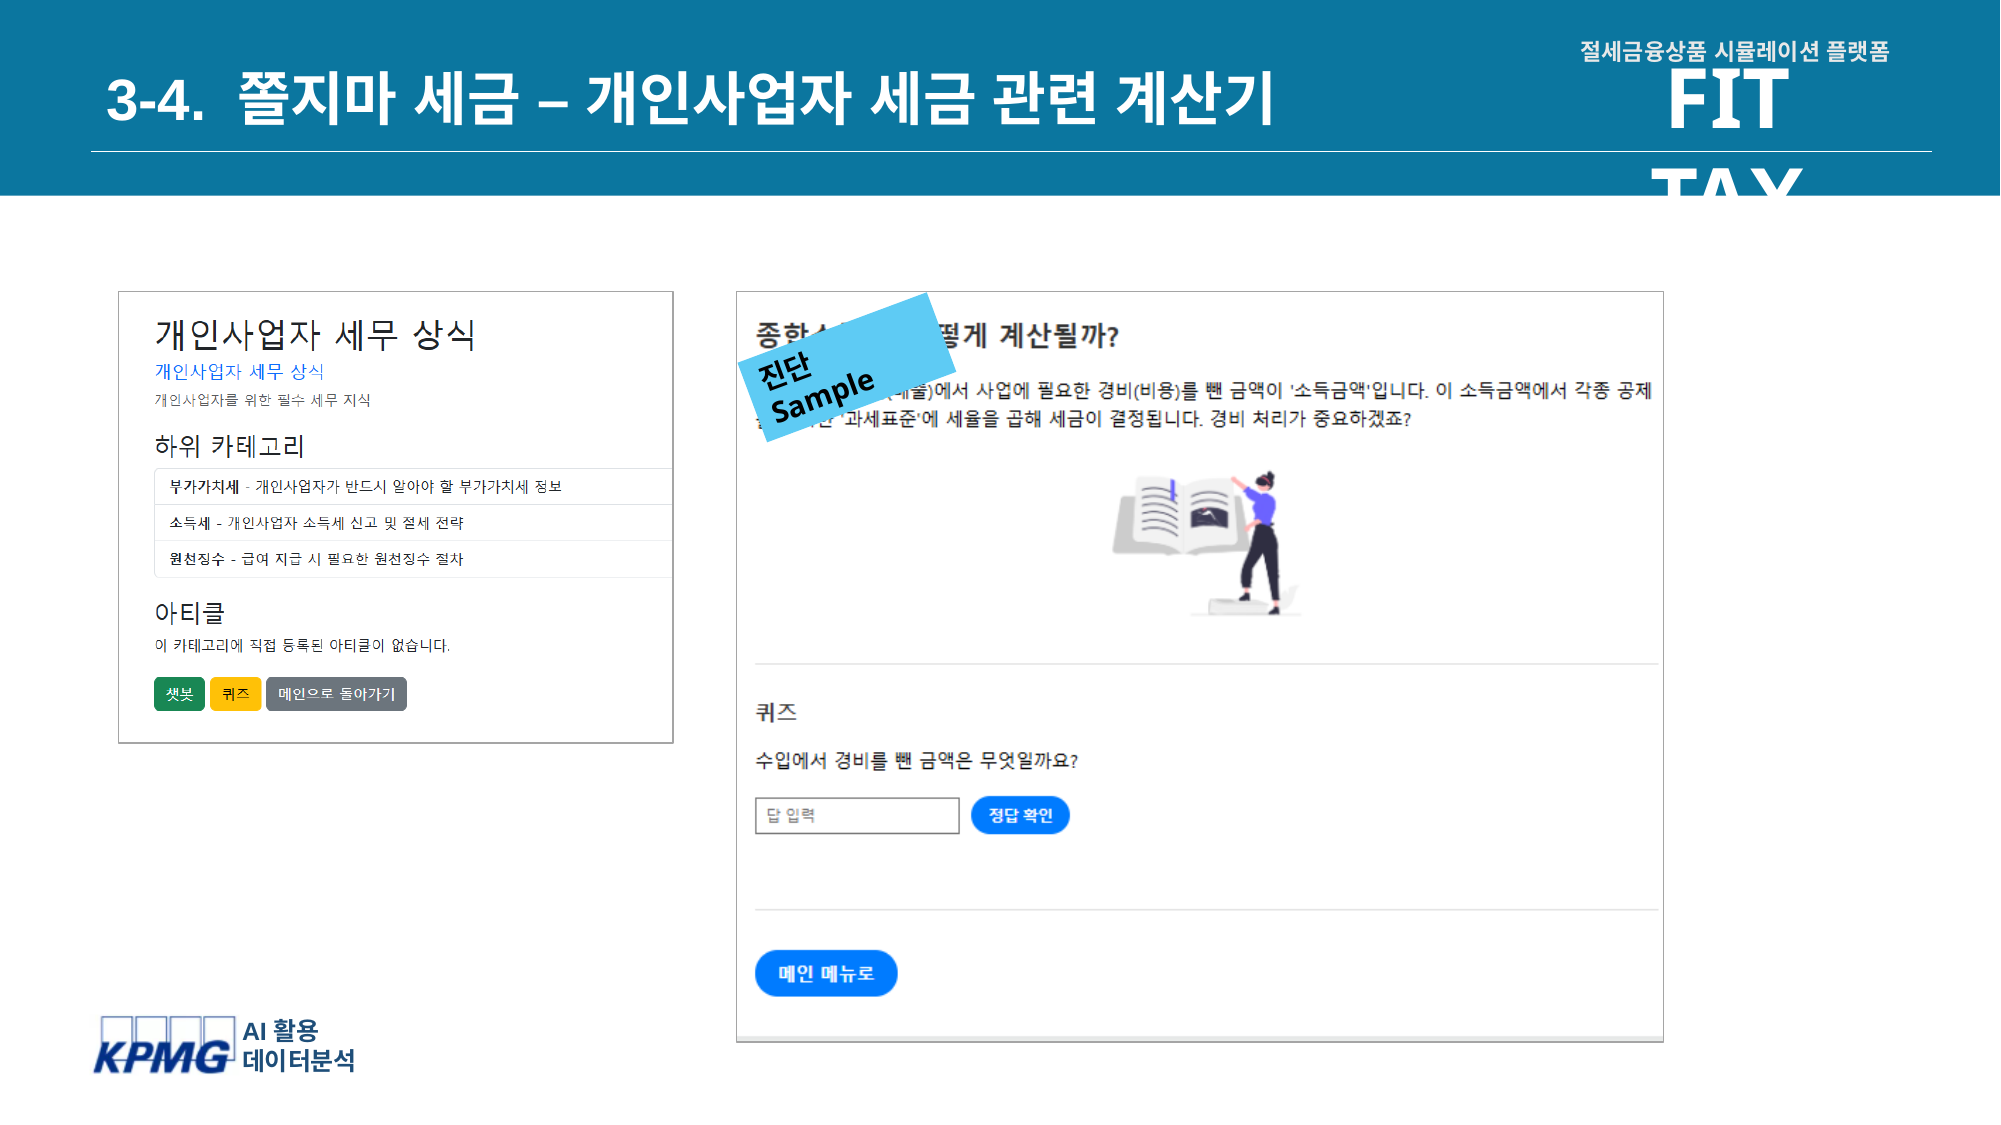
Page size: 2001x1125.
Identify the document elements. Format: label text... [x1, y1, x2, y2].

text_box 3-4. 쫄지마 세금 – 개인사업자 세금 관련 계산기 [91, 55, 1485, 140]
picture [118, 291, 673, 743]
text_box 절세금융상품 시뮬레이션 플랫폼 [1561, 29, 1911, 73]
text_box FIT TAX [1566, 73, 1890, 150]
picture [737, 292, 1664, 1042]
picture [82, 1008, 256, 1083]
text_box [0, 0, 2000, 196]
text_box FIT TAX [1566, 163, 1890, 253]
text_box AI활용 데이터분석 [257, 1008, 396, 1084]
